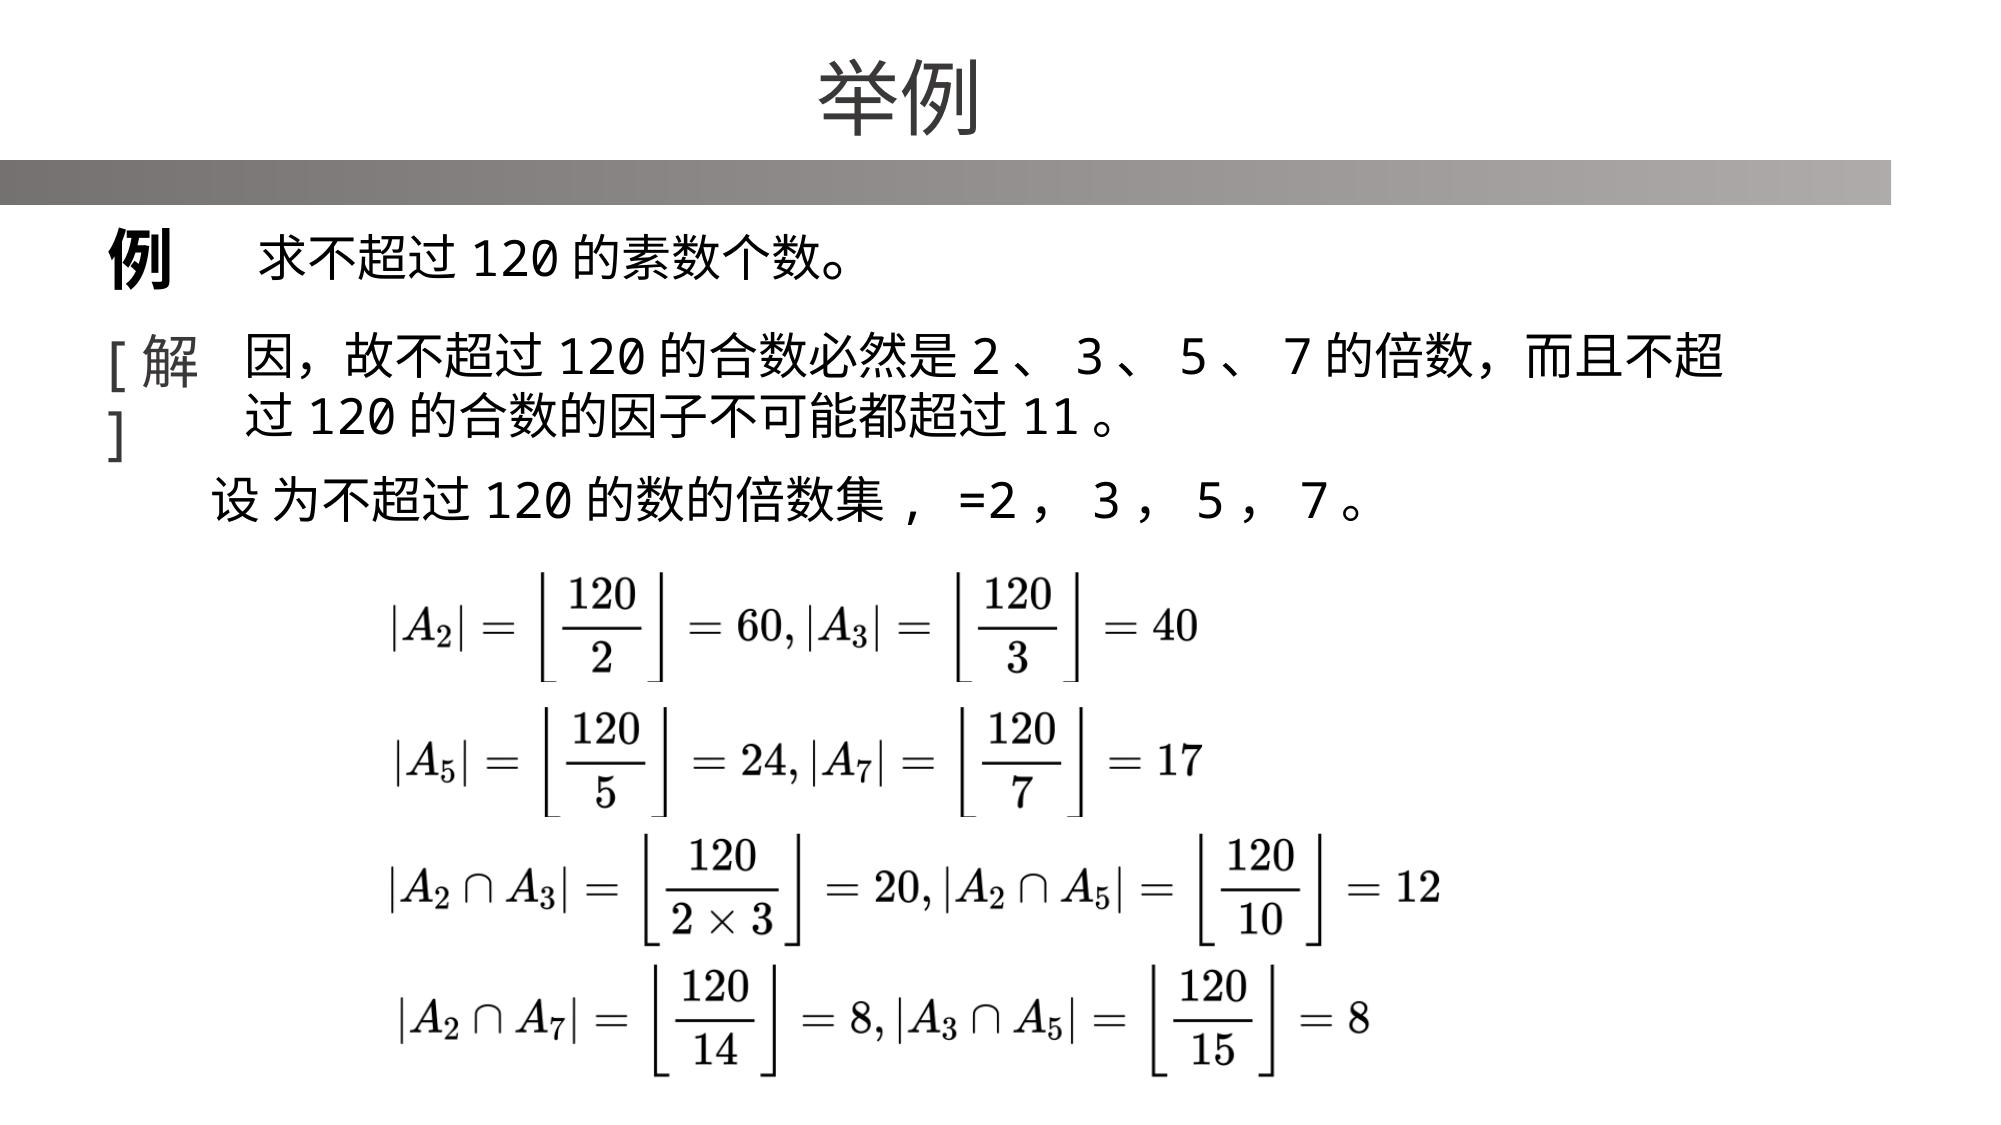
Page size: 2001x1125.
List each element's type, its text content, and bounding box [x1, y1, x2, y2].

text_box 举例 [802, 38, 1198, 154]
text_box [0, 160, 1892, 205]
text_box [解] [92, 317, 243, 473]
picture [362, 543, 1462, 1089]
text_box 例 [92, 210, 243, 305]
text_box 求不超过120的素数个数。 [242, 210, 1750, 295]
